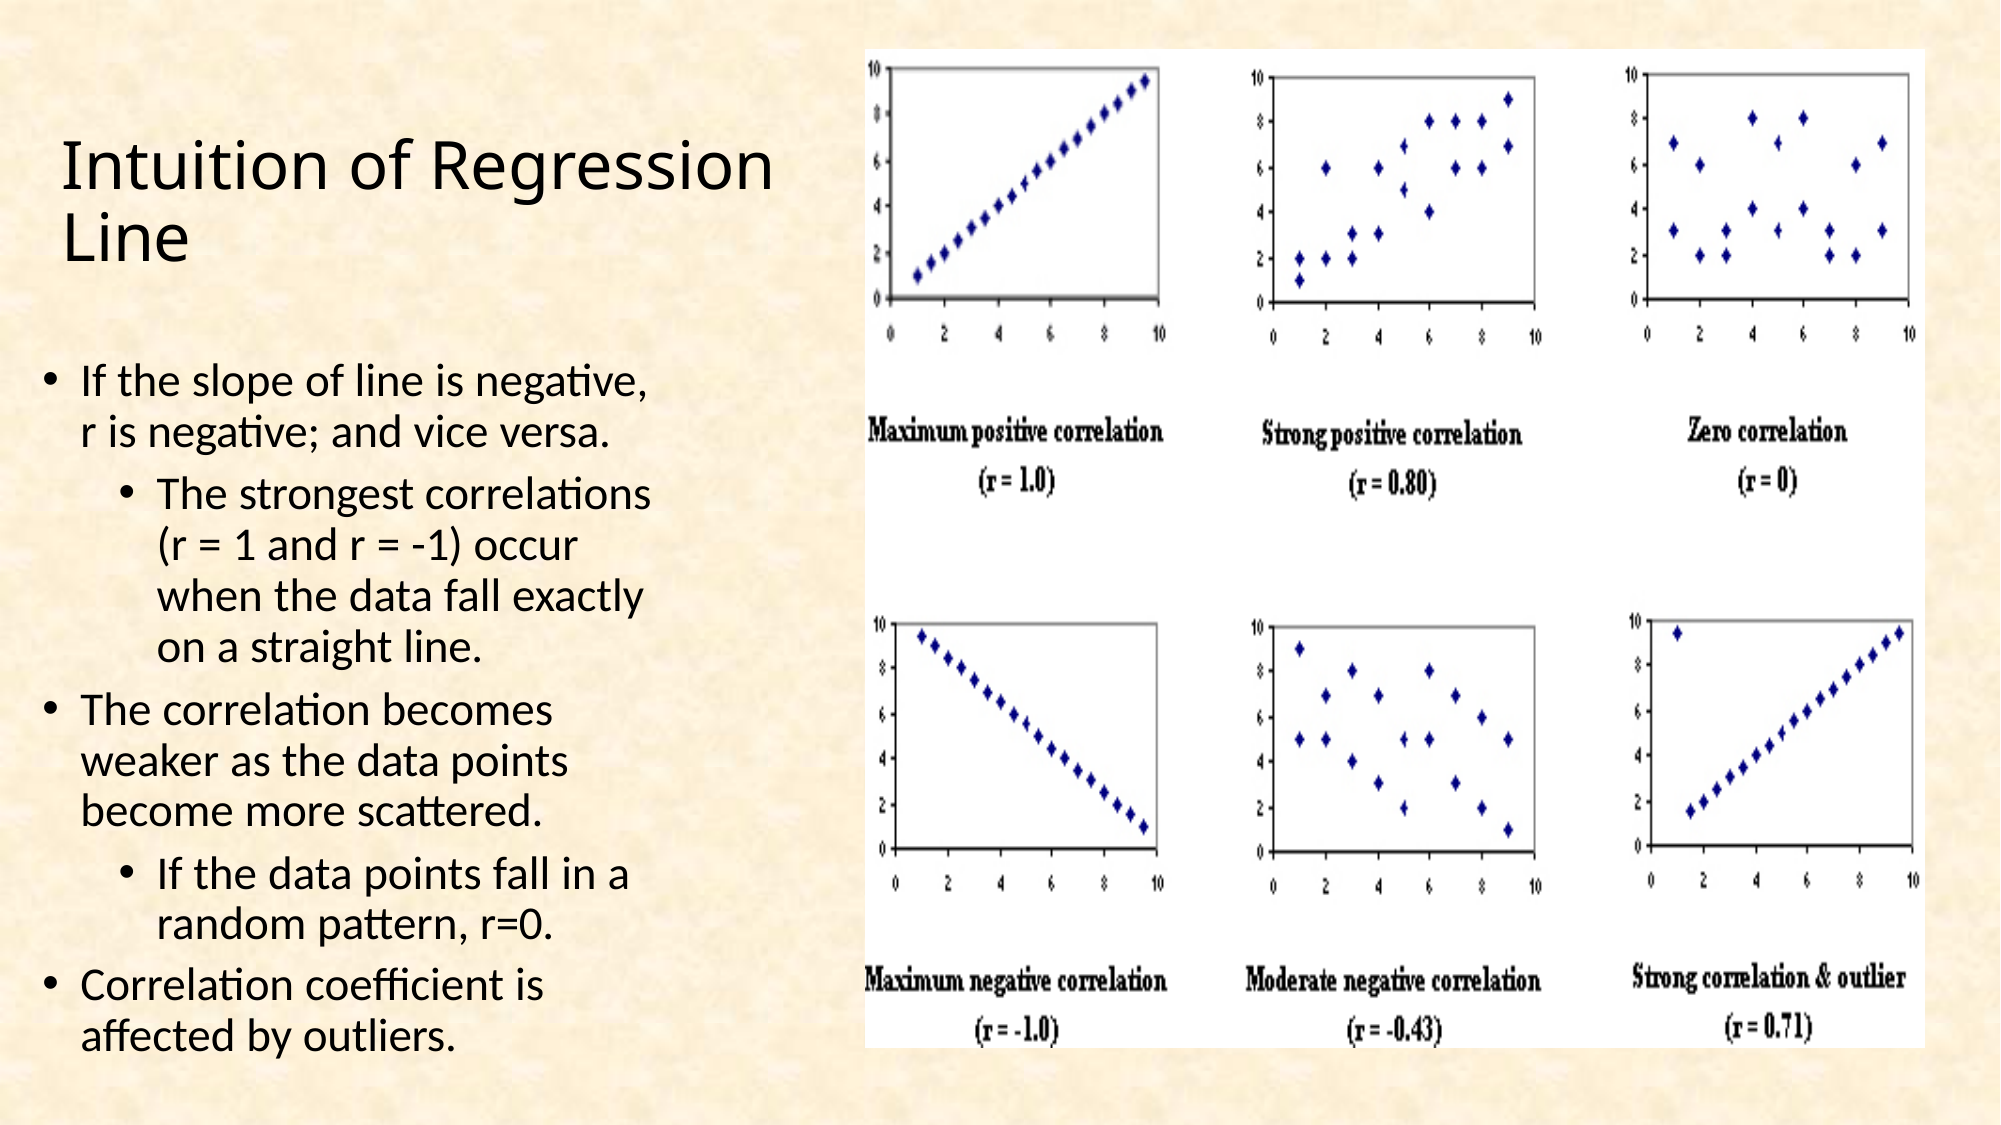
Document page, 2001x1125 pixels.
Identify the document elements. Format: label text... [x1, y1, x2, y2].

title Intuition of Regression Line [44, 86, 809, 284]
picture [0, 0, 2001, 1125]
text_box If the slope of line is negative, r is negative; and vice versa. The strongest correlations (r = 1 and r = -1) occur when the data fall exactly on a straight line. The correlation becomes weaker as the data points become more scattered. If the data points fall in a random pattern, r=0. Correlation coefficient is affected by outliers. [25, 338, 722, 1079]
